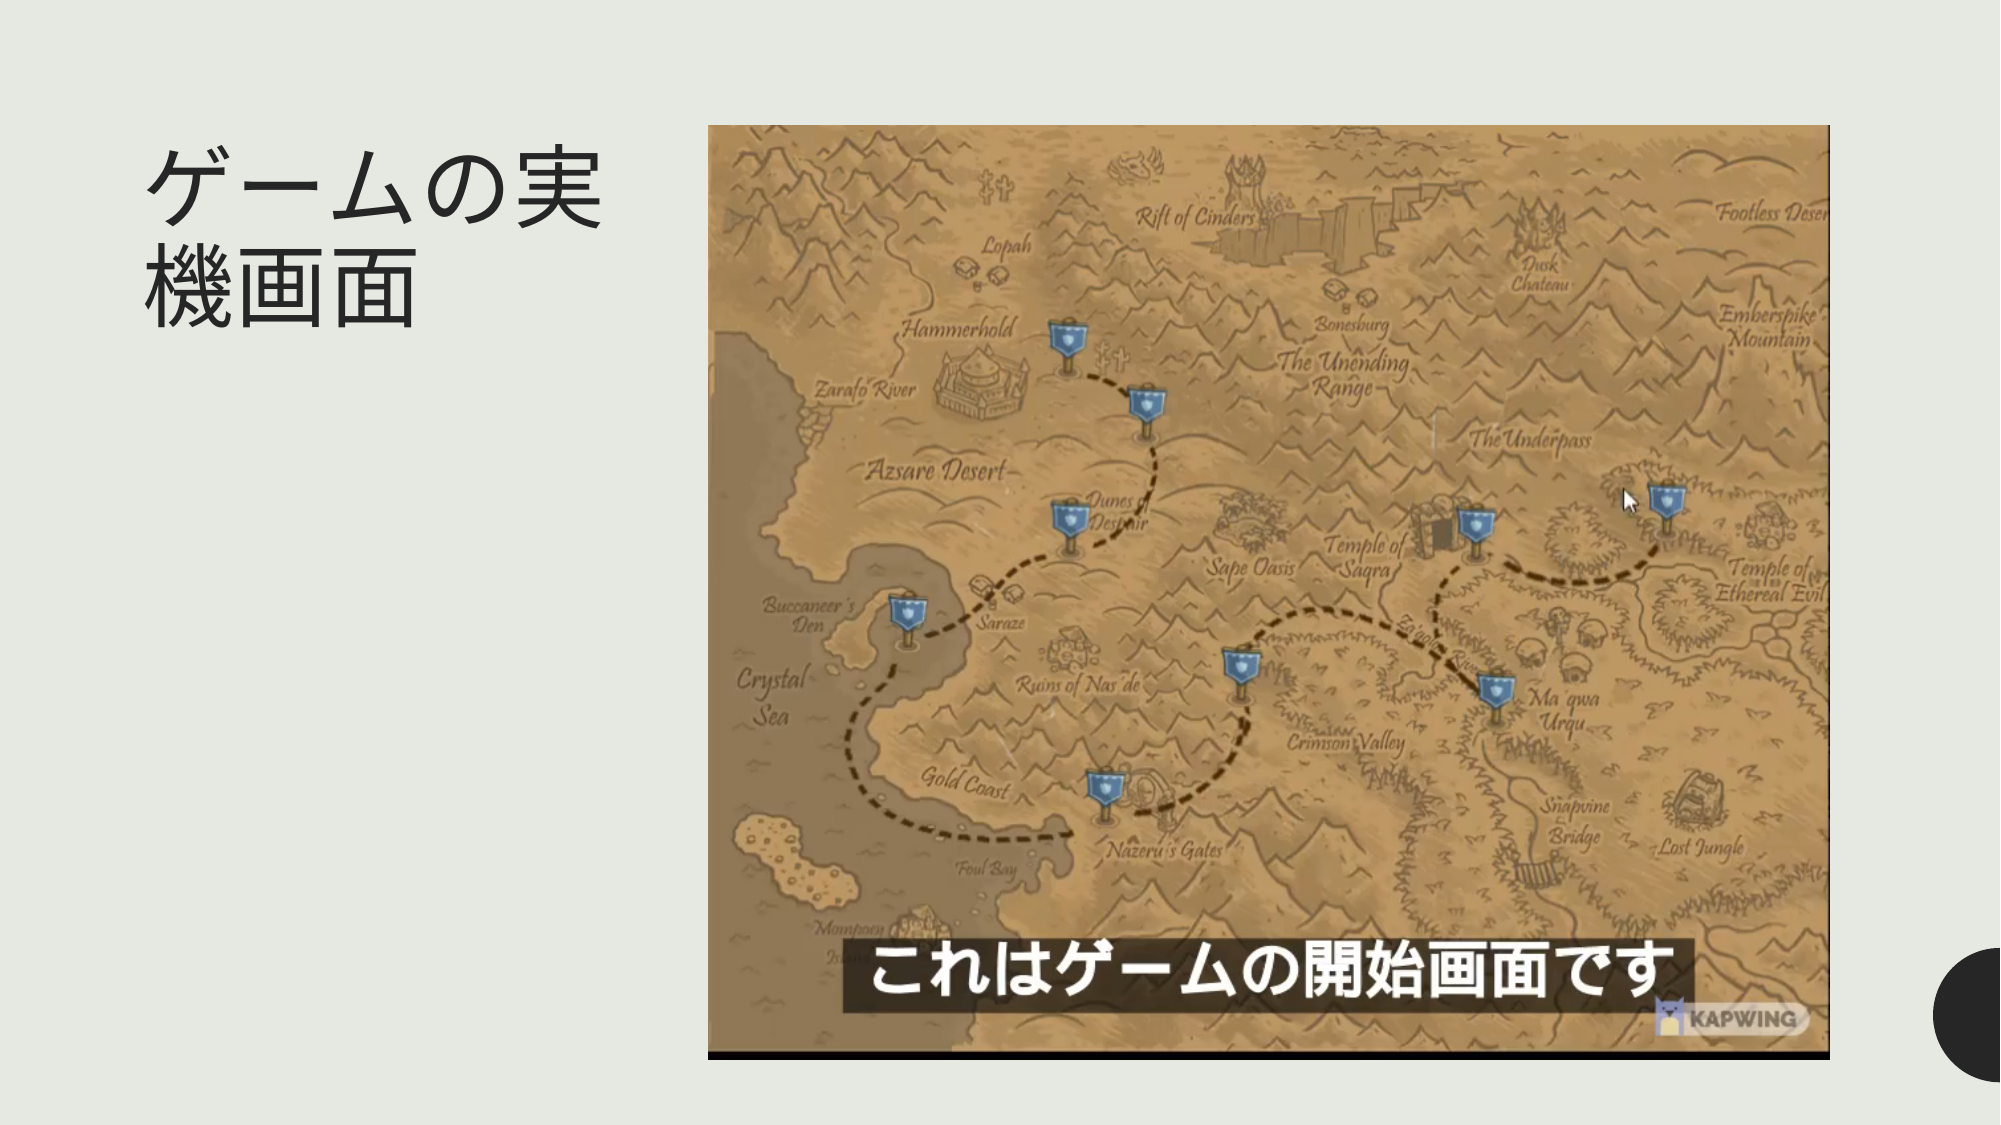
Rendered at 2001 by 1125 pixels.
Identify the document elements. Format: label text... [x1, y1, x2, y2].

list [707, 124, 1830, 1061]
title ゲームの実機画面 [124, 124, 639, 905]
